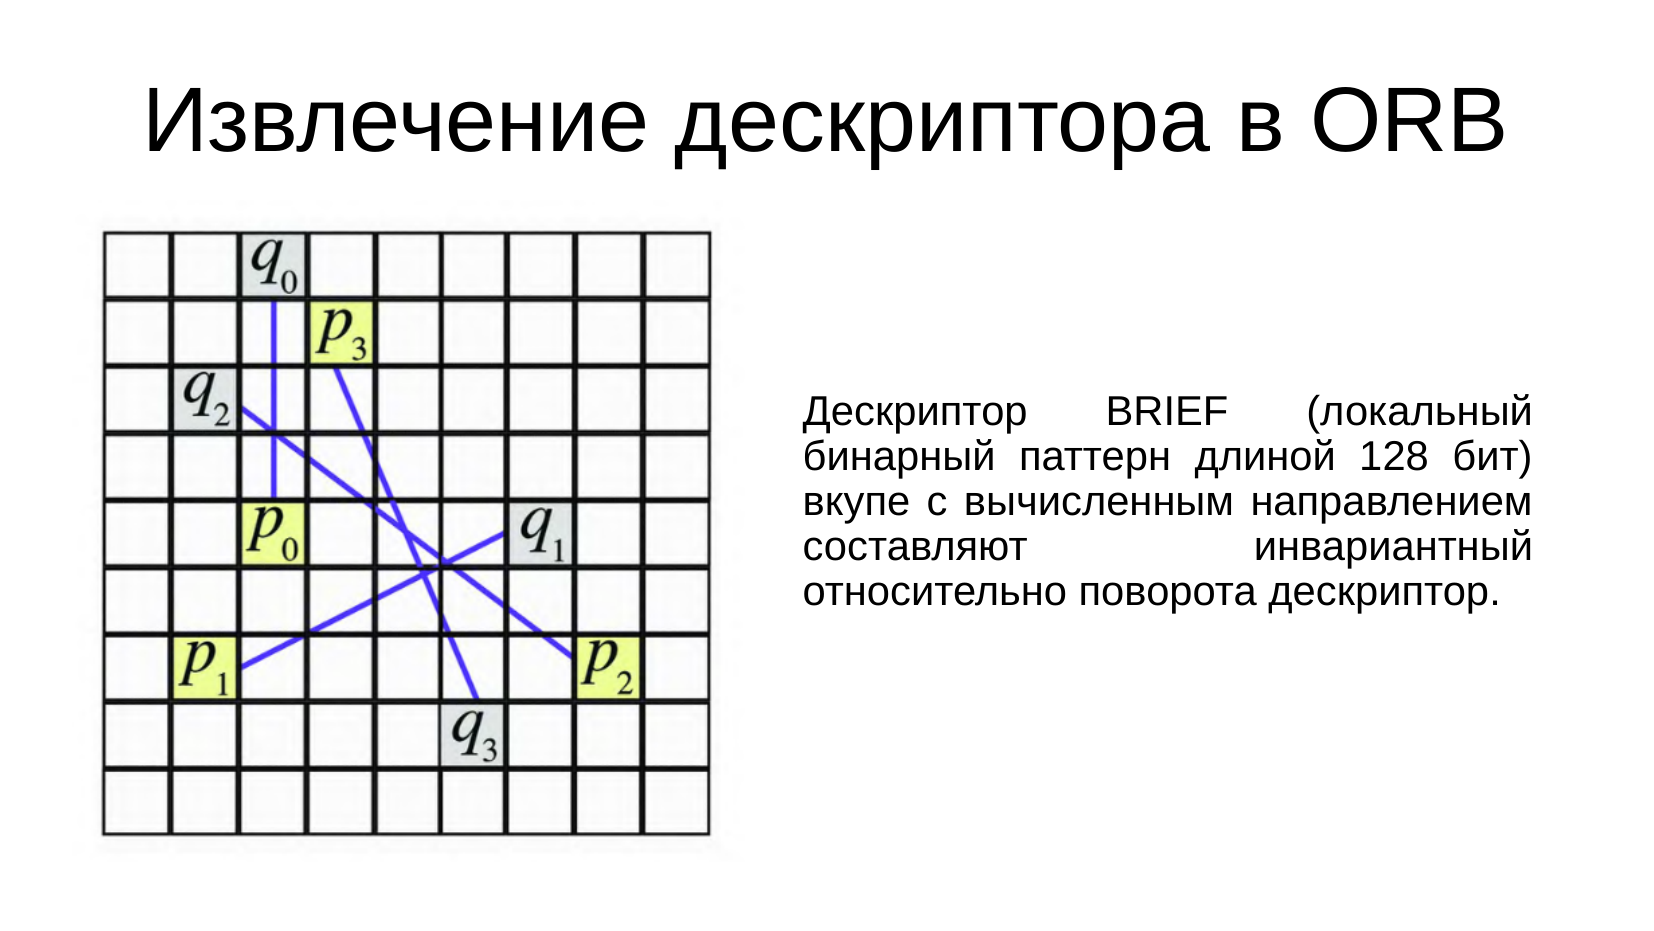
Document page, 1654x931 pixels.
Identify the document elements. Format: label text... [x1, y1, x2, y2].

text_box [749, 217, 1571, 757]
text_box Дескриптор BRIEF (локальный бинарный паттерн длиной 128 бит) вкупе с вычисленным направлением составляют инвариантный относительно поворота дескриптор. [787, 381, 1548, 682]
picture [72, 200, 745, 863]
text_box Извлечение дескриптора в ORB [82, 37, 1571, 192]
